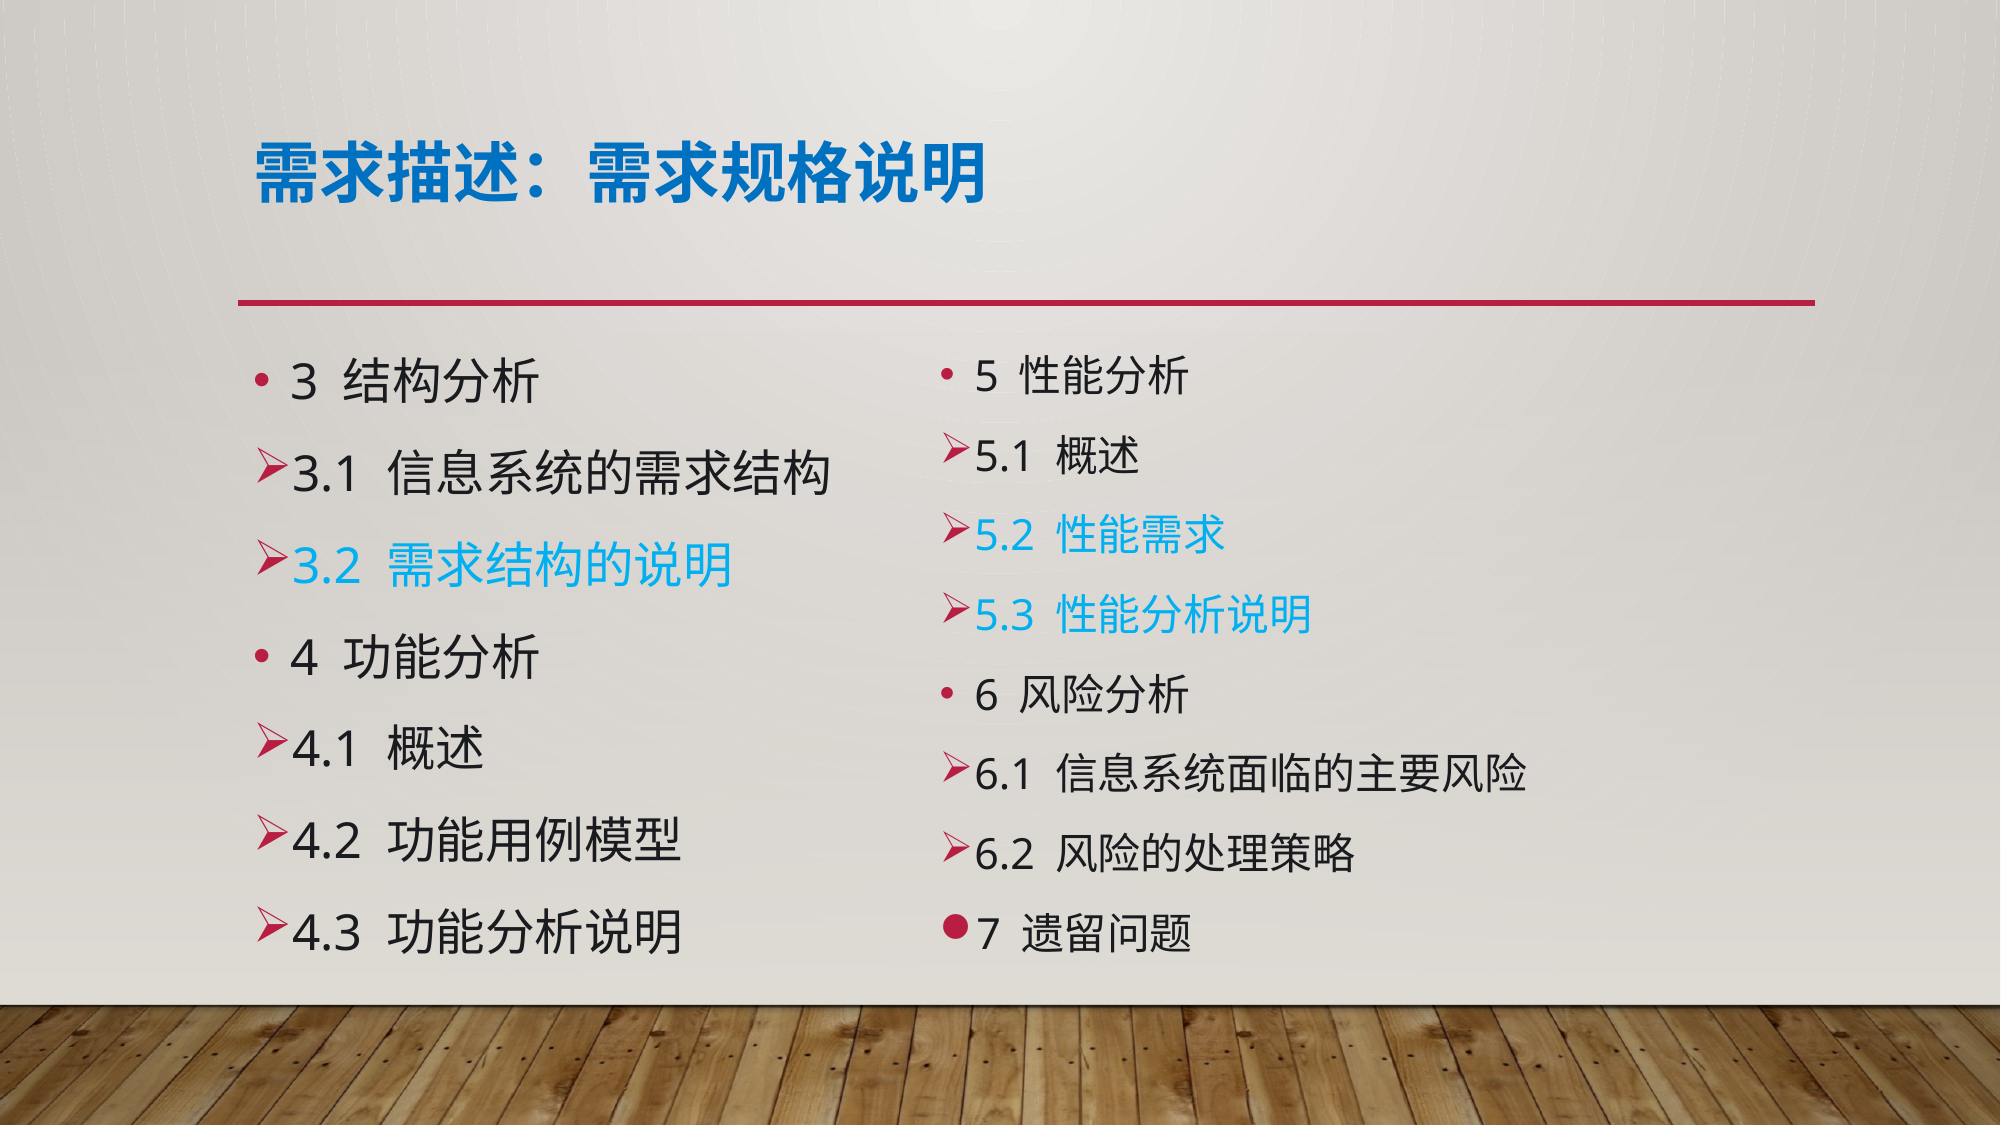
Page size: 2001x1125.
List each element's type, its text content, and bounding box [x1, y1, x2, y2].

picture [0, 1005, 2000, 1125]
list 3 结构分析 3.1 信息系统的需求结构 3.2 需求结构的说明 4 功能分析 4.1 概述 4.2 功能用例模型 4.3 功能分析说明 [238, 330, 924, 972]
text_box 5 性能分析 5.1 概述 5.2 性能需求 5.3 性能分析说明 6 风险分析 6.1 信息系统面临的主要风险 6.2 风险的处理策略 7 遗留问题 [924, 330, 1814, 972]
title 需求描述：需求规格说明 [238, 131, 1814, 305]
